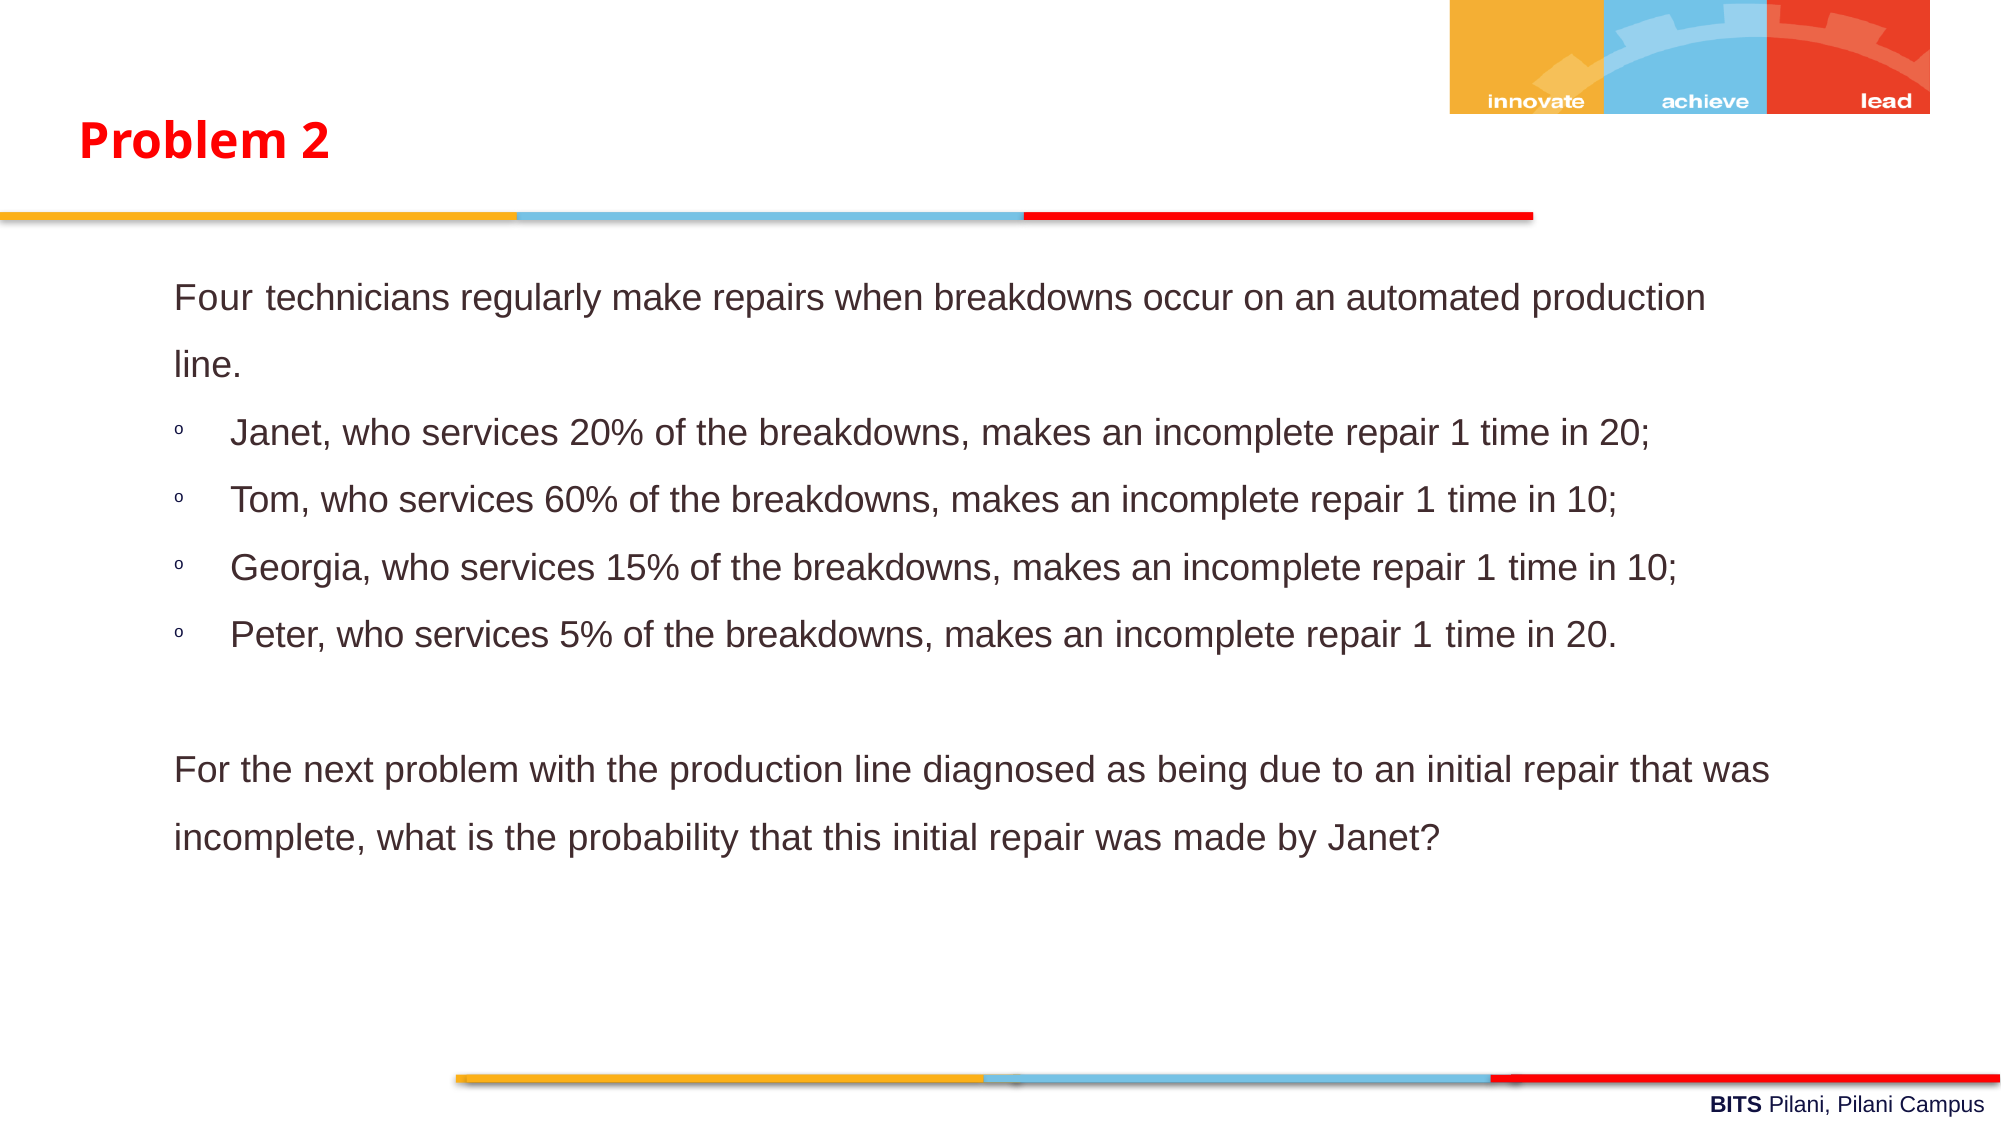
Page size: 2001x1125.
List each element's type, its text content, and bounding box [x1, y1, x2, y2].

picture [1449, 0, 1930, 114]
text_box Problem 2 [64, 100, 781, 176]
list Four technicians regularly make repairs when breakdowns occur on an automated production line. Janet, who services 20% of the breakdowns, makes an incomplete repair 1 time in 20; Tom, who services 60% of the breakdowns, makes an incomplete repair 1 time in 10; Georgia, who services 15% of the breakdowns, makes an incom­plete repair 1 time in 10; Peter, who services 5% of the breakdowns, makes an incomplete repair 1 time in 20. For the next problem with the production line diag­nosed as being due to an initial repair that was incomplete, what is the probability that this initial repair was made by Janet? [132, 242, 1830, 1061]
